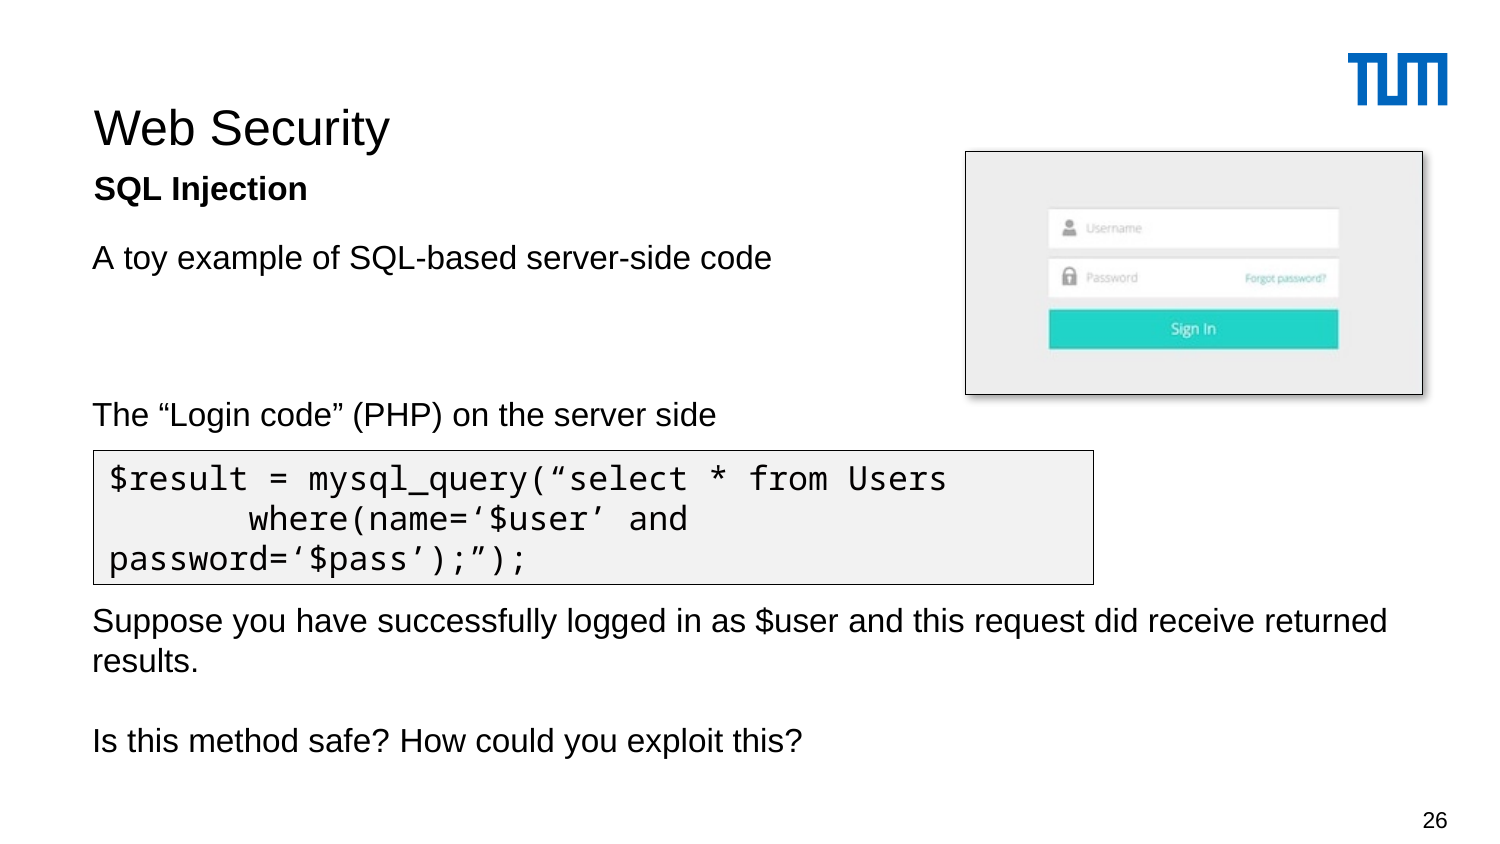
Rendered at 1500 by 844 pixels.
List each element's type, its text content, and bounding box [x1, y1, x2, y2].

picture [964, 150, 1423, 395]
text_box A toy example of SQL-based server-side code [77, 228, 930, 284]
text_box The “Login code” (PHP) on the server side [77, 386, 828, 441]
slide_number 26 [1111, 796, 1448, 842]
list SQL Injection [93, 161, 959, 224]
title Web Security [93, 88, 1448, 152]
text_box Suppose you have successfully logged in as $user and this request did receive returned results. Is this method safe? How could you exploit this? [77, 592, 1423, 767]
text_box $result = mysql_query(“select * from Users where(name=‘$user’ and password=‘$pass’);”); [93, 450, 1094, 585]
